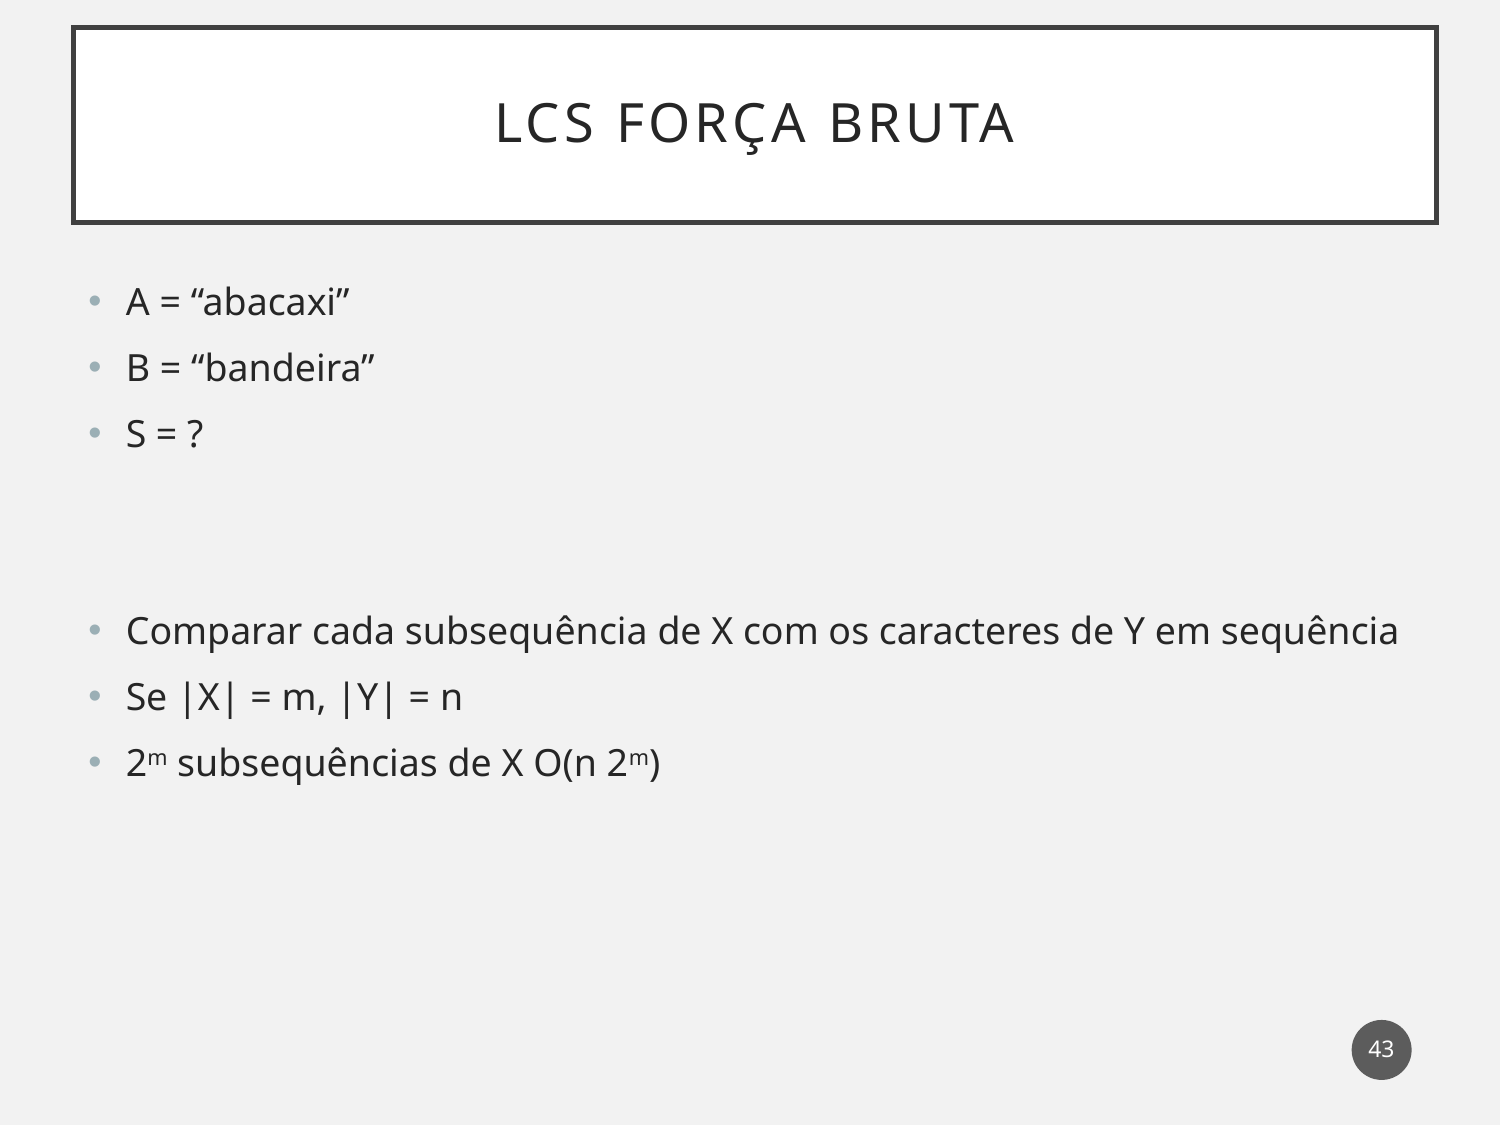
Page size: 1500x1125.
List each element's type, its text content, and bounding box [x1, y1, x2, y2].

title LCS Força bruta [71, 25, 1439, 225]
list A = “abacaxi” B = “bandeira” S = ? Comparar cada subsequência de X com os caracteres de Y em sequência Se |X| = m, |Y| = n 2m subsequências de X O(n 2m) [73, 270, 1437, 984]
slide_number 43 [1351, 1019, 1412, 1080]
